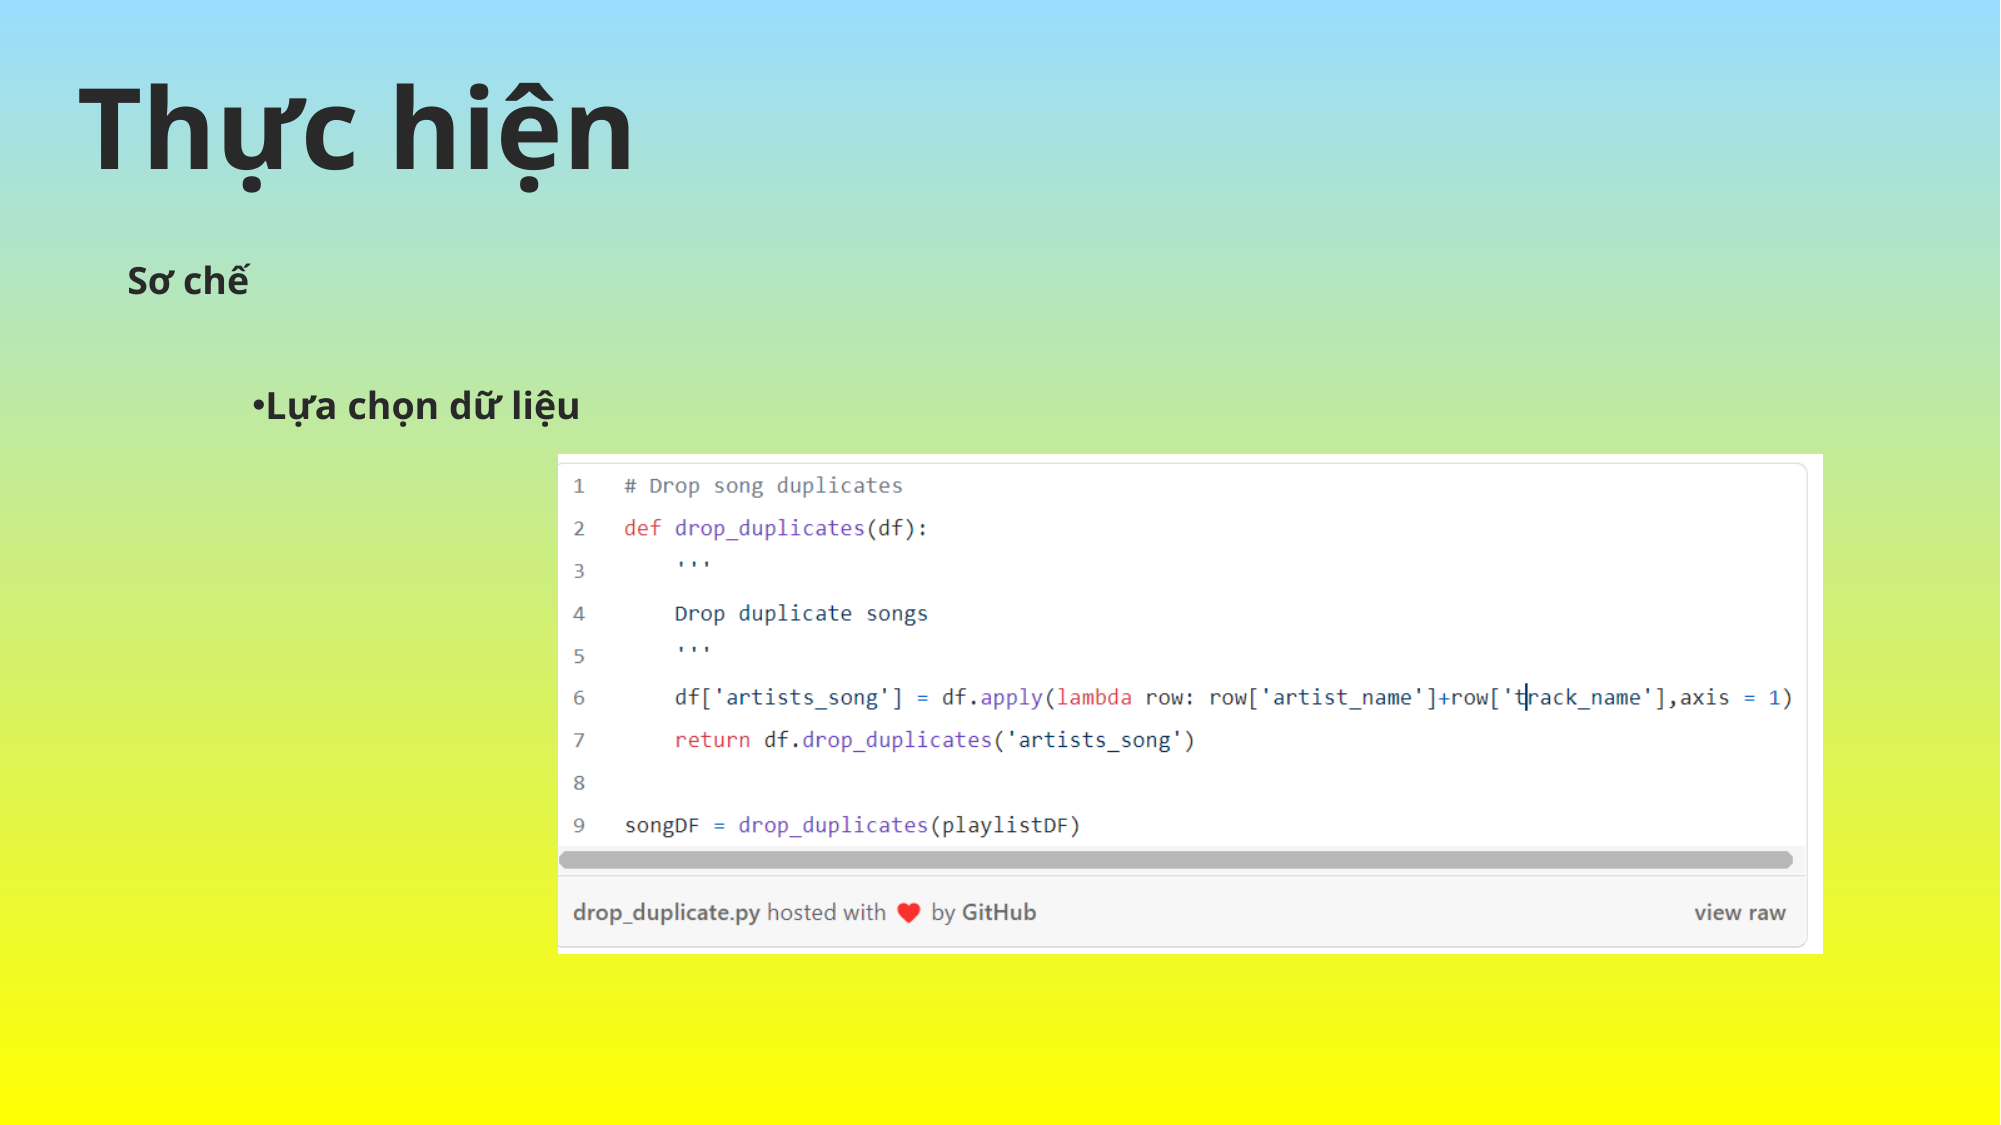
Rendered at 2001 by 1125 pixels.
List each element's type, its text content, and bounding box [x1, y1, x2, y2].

text_box Sơ chế [112, 249, 1112, 400]
picture [558, 454, 1823, 954]
text_box Thực hiện [62, 49, 1063, 200]
text_box Lựa chọn dữ liệu [237, 374, 1237, 524]
